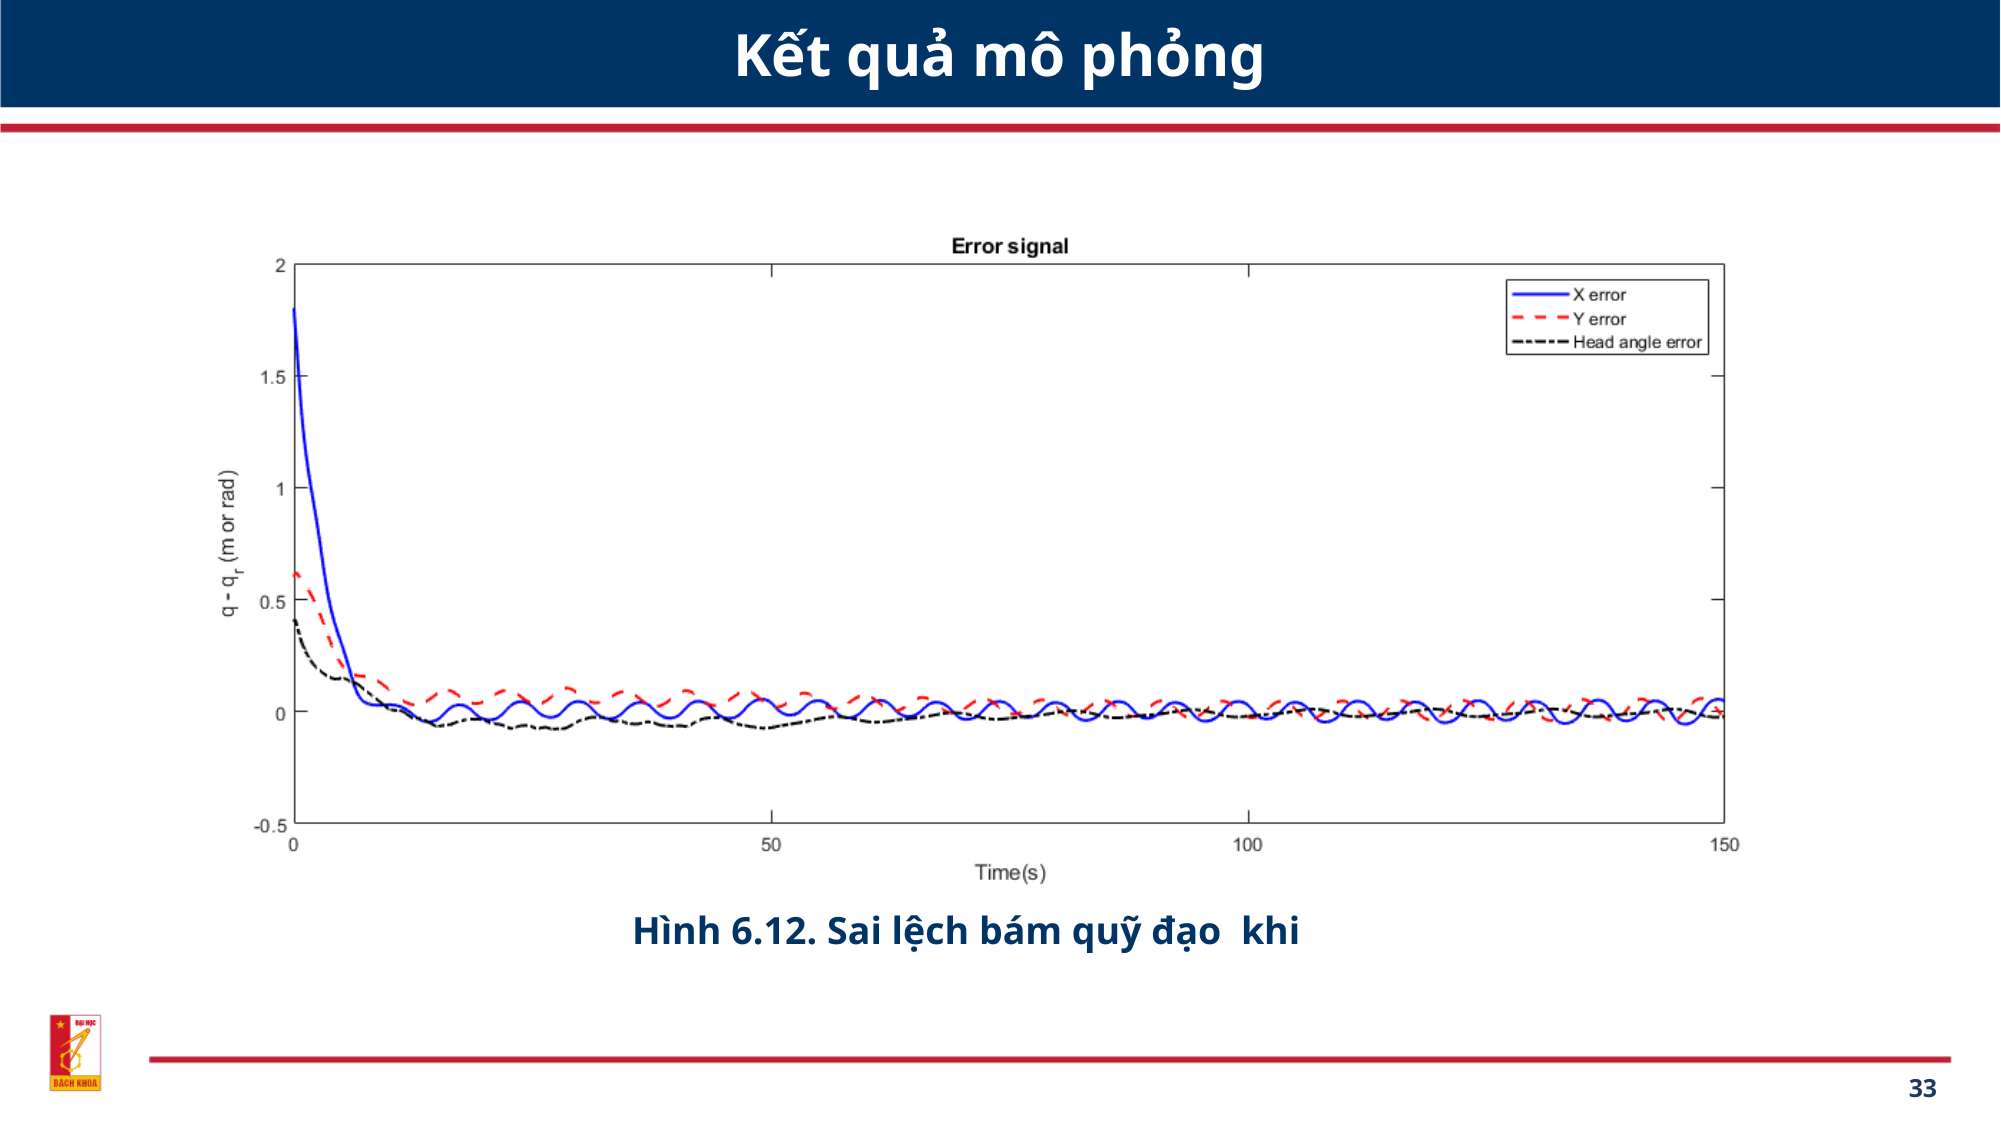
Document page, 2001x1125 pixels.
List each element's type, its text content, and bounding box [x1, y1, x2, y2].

slide_number 33 [1502, 1065, 1953, 1125]
picture [0, 0, 2001, 1125]
title Kết quả mô phỏng [55, 18, 1945, 90]
